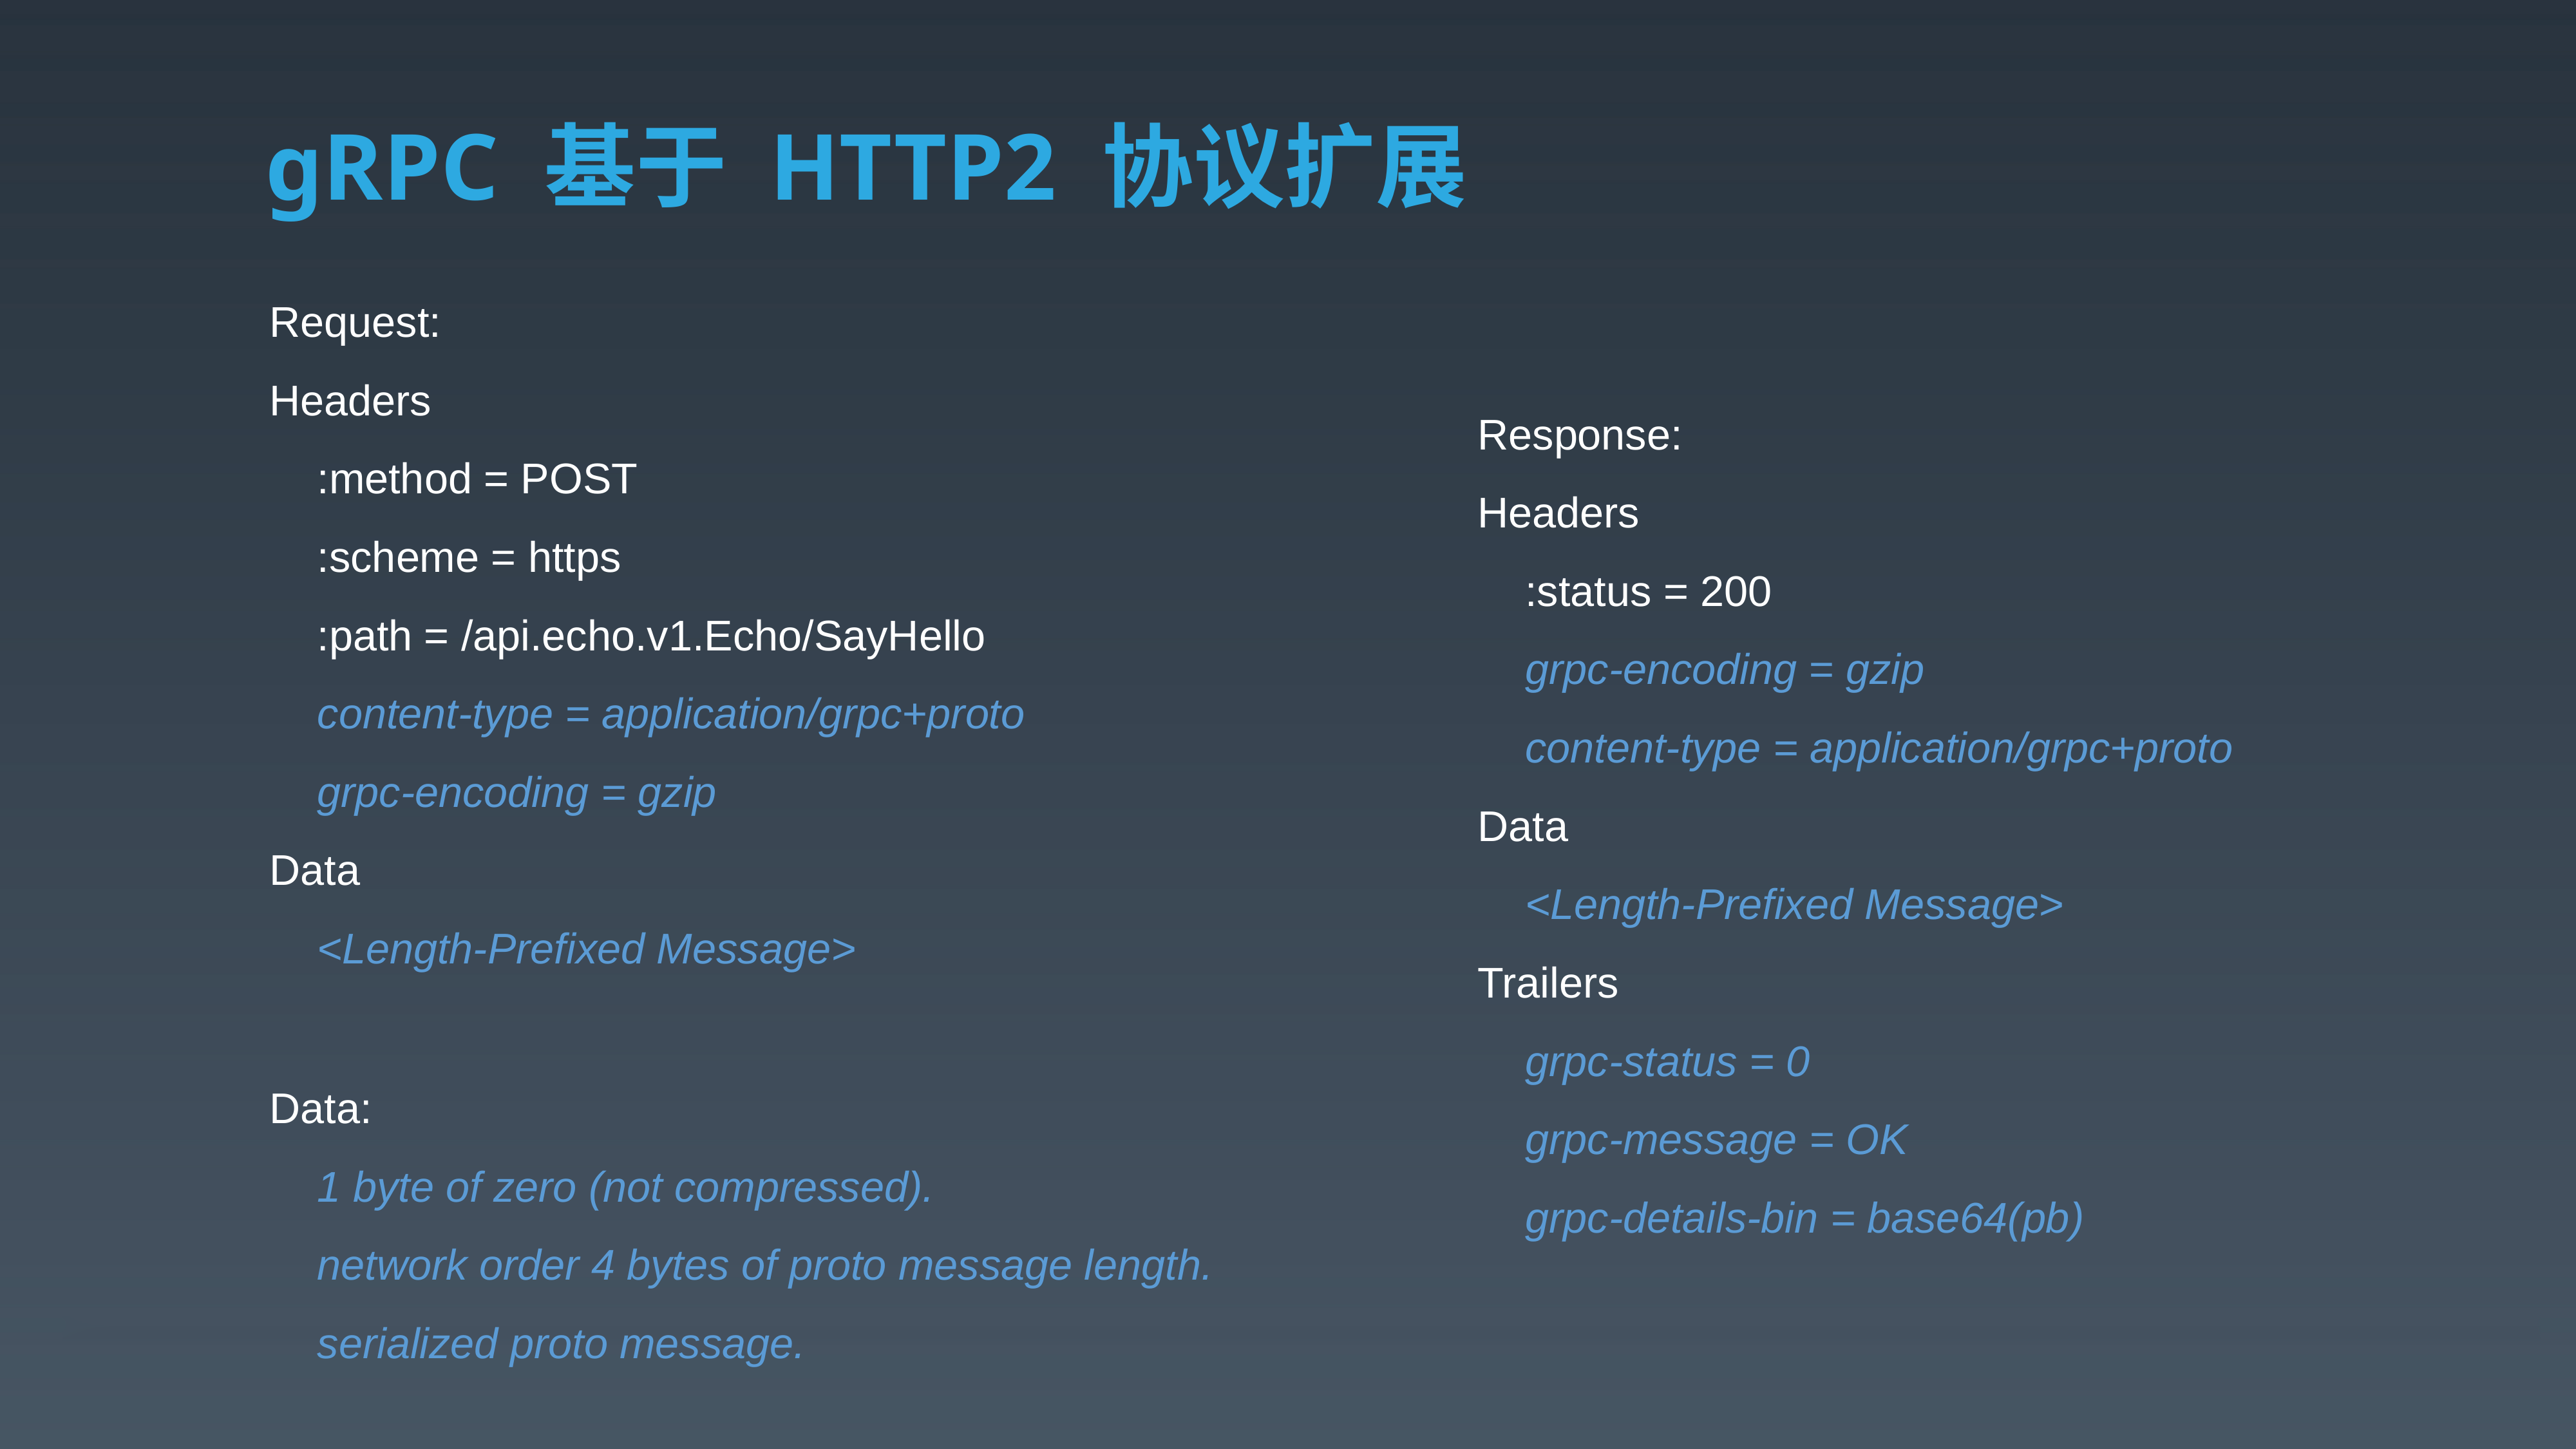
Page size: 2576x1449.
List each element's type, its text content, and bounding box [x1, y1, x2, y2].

text_box Response: Headers :status = 200 grpc-encoding = gzip content-type = application/grpc+proto Data <Length-Prefixed Message> Trailers grpc-status = 0 grpc-message = OK grpc-details-bin = base64(pb) [1468, 401, 2340, 1247]
text_box Data: 1 byte of zero (not compressed). network order 4 bytes of proto message length. serialized proto message. [260, 1075, 1303, 1372]
picture [0, 0, 2576, 1449]
title gRPC 基于 HTTP2 协议扩展 [260, 103, 2316, 243]
text_box Request: Headers :method = POST :scheme = https :path = /api.echo.v1.Echo/SayHello content-type = application/grpc+proto grpc-encoding = gzip Data <Length-Prefixed Message> [260, 289, 1376, 978]
